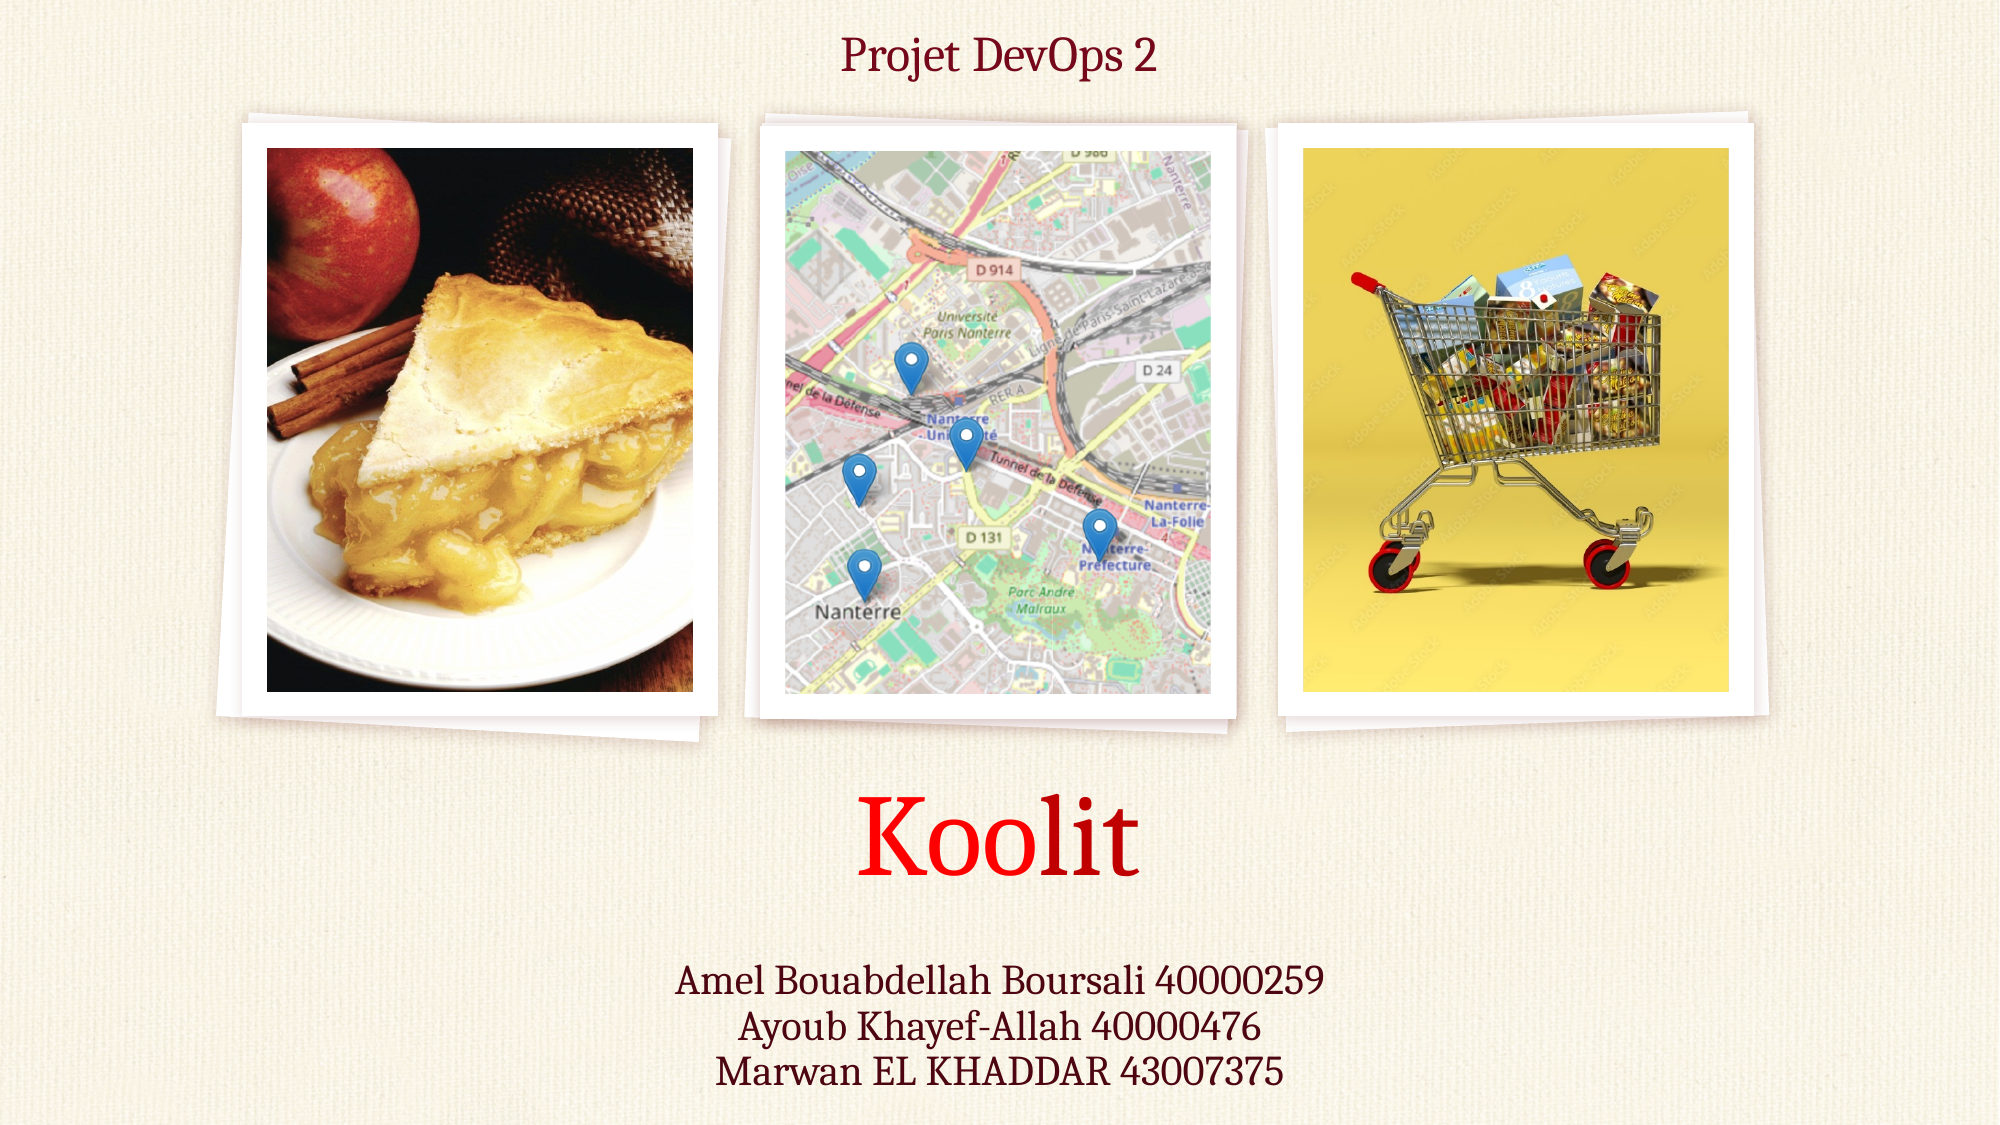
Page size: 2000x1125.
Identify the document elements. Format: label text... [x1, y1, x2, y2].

title Koolit [160, 749, 1836, 906]
text_box Amel Bouabdellah Boursali 40000259 Ayoub Khayef-Allah 40000476 Marwan EL KHADDAR 43007375 [249, 950, 1750, 1104]
picture [0, 0, 2000, 1125]
subtitle Projet DevOps 2 [249, 21, 1750, 97]
